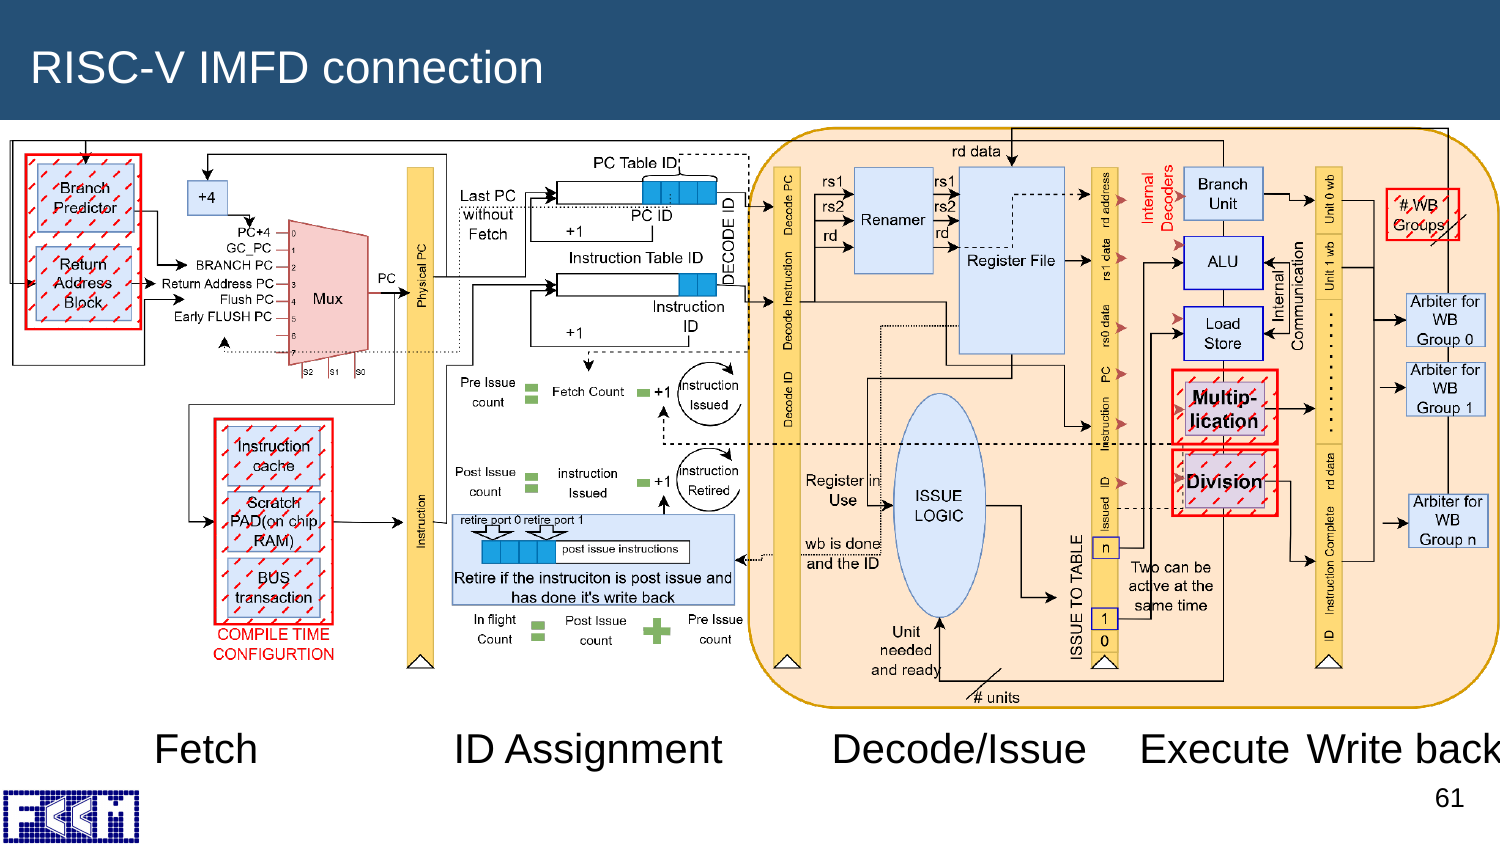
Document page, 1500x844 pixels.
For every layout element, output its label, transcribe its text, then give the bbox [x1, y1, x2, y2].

slide_number ‹#› [1389, 787, 1480, 830]
text_box Fetch [139, 726, 275, 787]
picture [0, 118, 1500, 719]
title RISC-V IMFD connection [30, 18, 1428, 113]
text_box Decode/Issue [816, 726, 1108, 787]
text_box ID Assignment [438, 726, 778, 787]
picture [1, 789, 140, 844]
text_box Execute [1124, 726, 1291, 787]
text_box Write back [1291, 724, 1500, 787]
